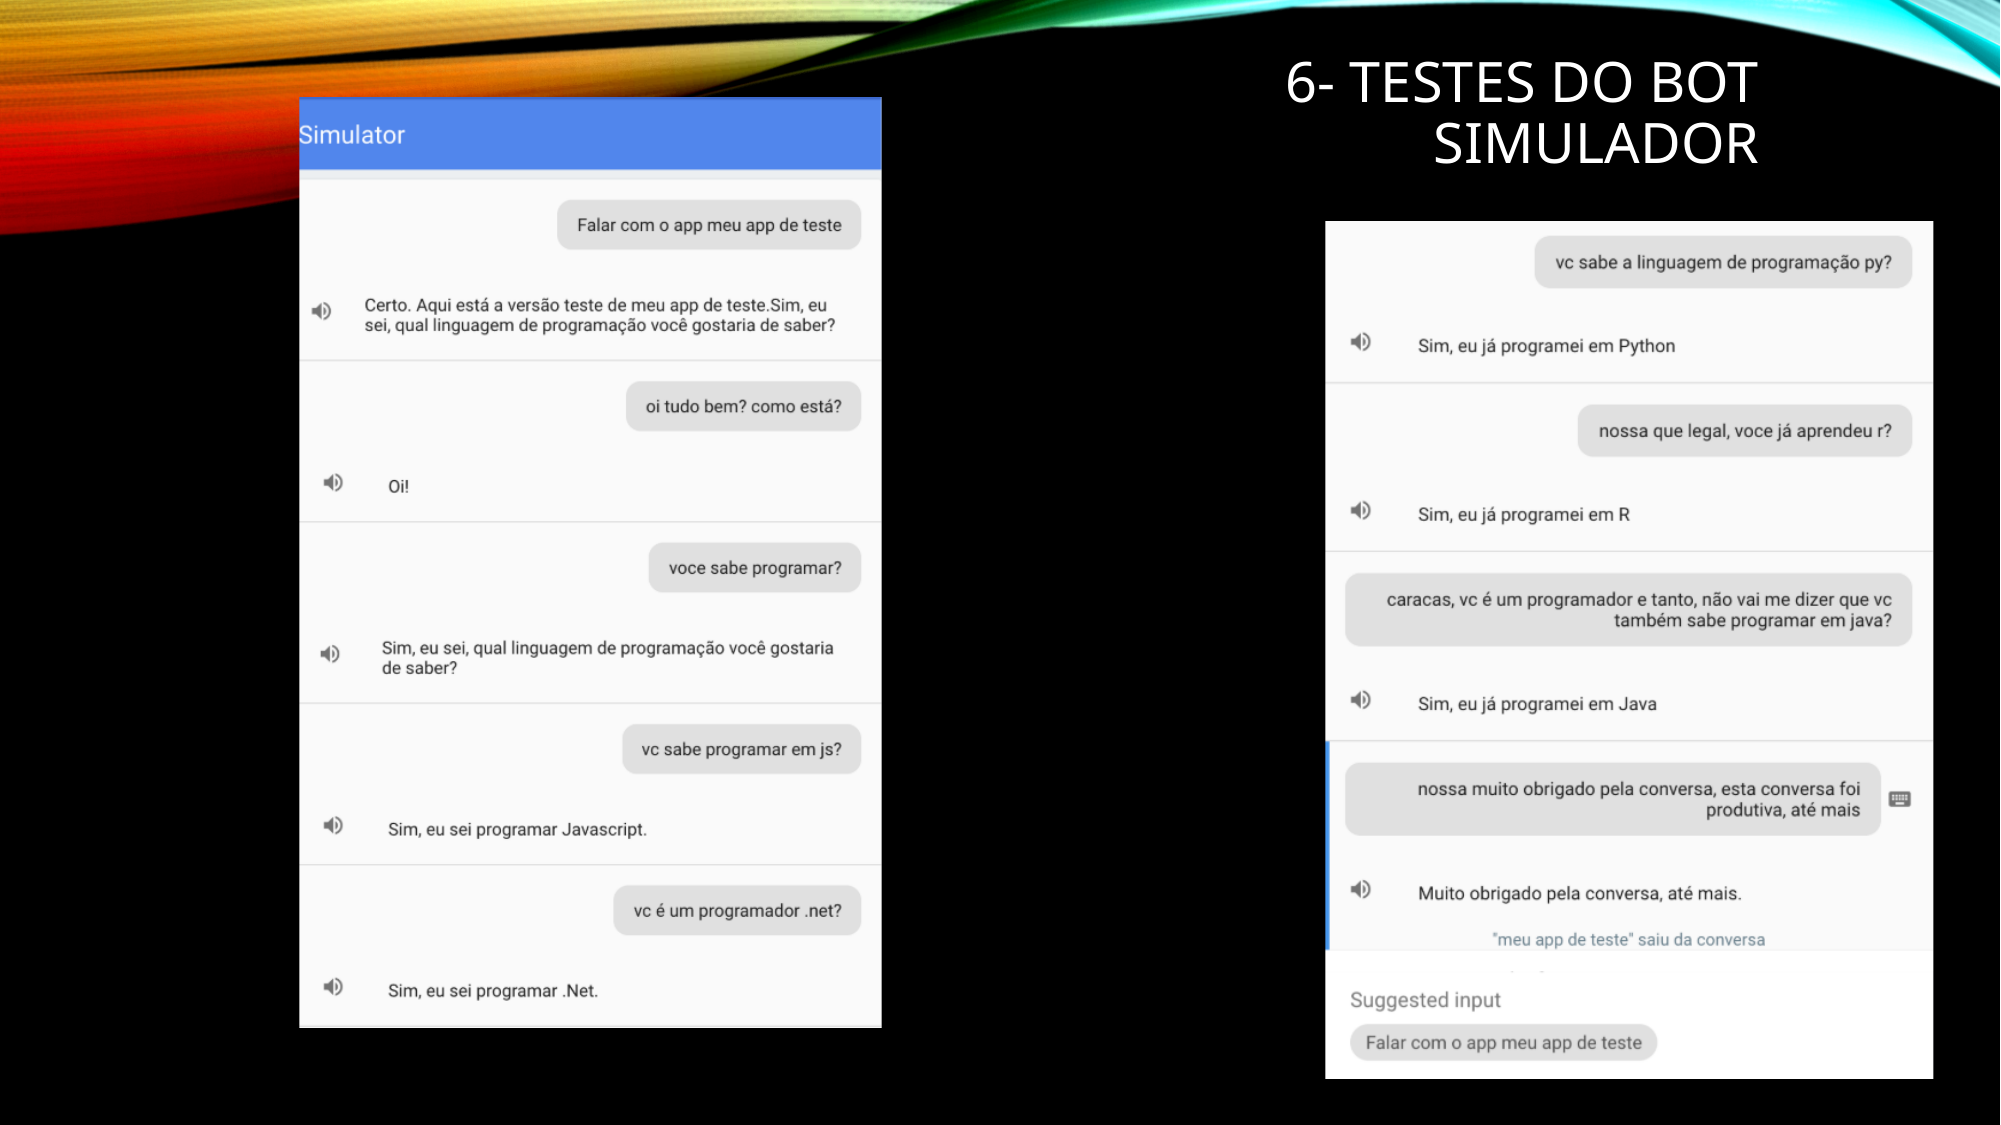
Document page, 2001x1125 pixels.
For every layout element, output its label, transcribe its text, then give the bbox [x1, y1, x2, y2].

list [299, 97, 882, 1028]
picture [0, 0, 2000, 1079]
text_box 6- Testes do Bot Simulador [693, 46, 1775, 184]
